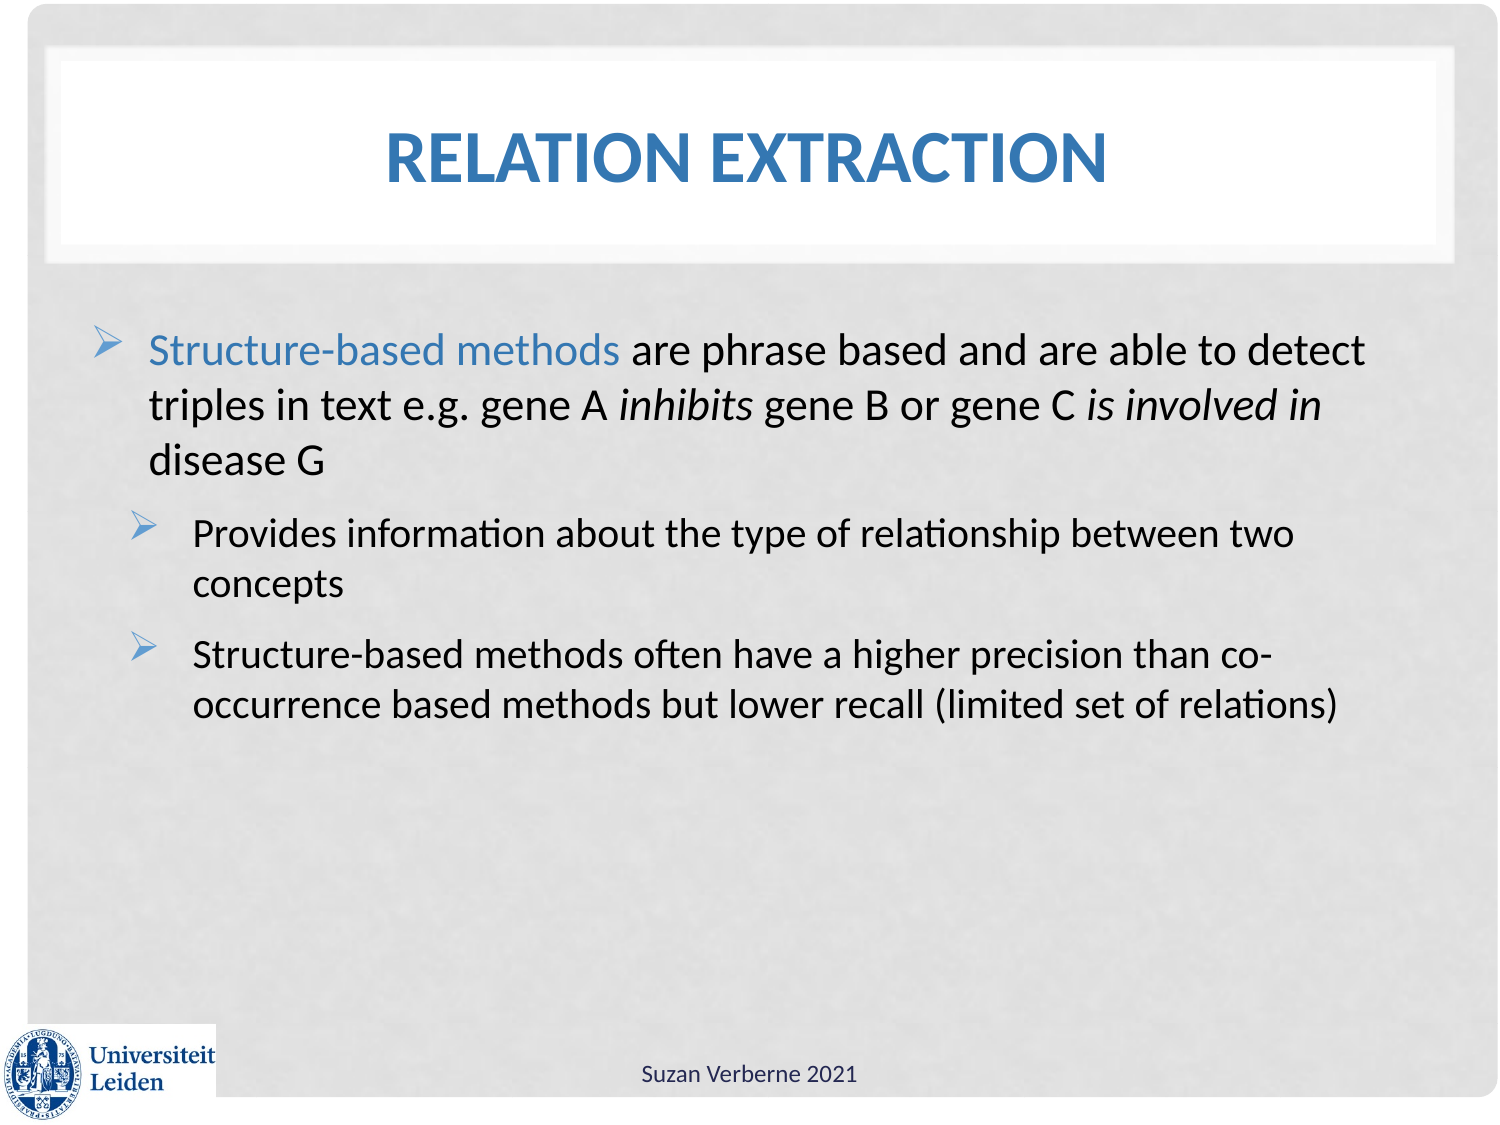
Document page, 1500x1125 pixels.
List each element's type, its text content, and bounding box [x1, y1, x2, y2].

footer Suzan Verberne 2021 [512, 1042, 988, 1103]
list Structure-based methods are phrase based and are able to detect triples in text e.g. gene A inhibits gene B or gene C is involved in disease G Provides information about the type of relationship between two concepts Structure-based methods often have a higher precision than co-occurrence based methods but lower recall (limited set of relations) [75, 312, 1425, 1005]
title Relation extraction [69, 66, 1425, 238]
picture [0, 1024, 216, 1125]
